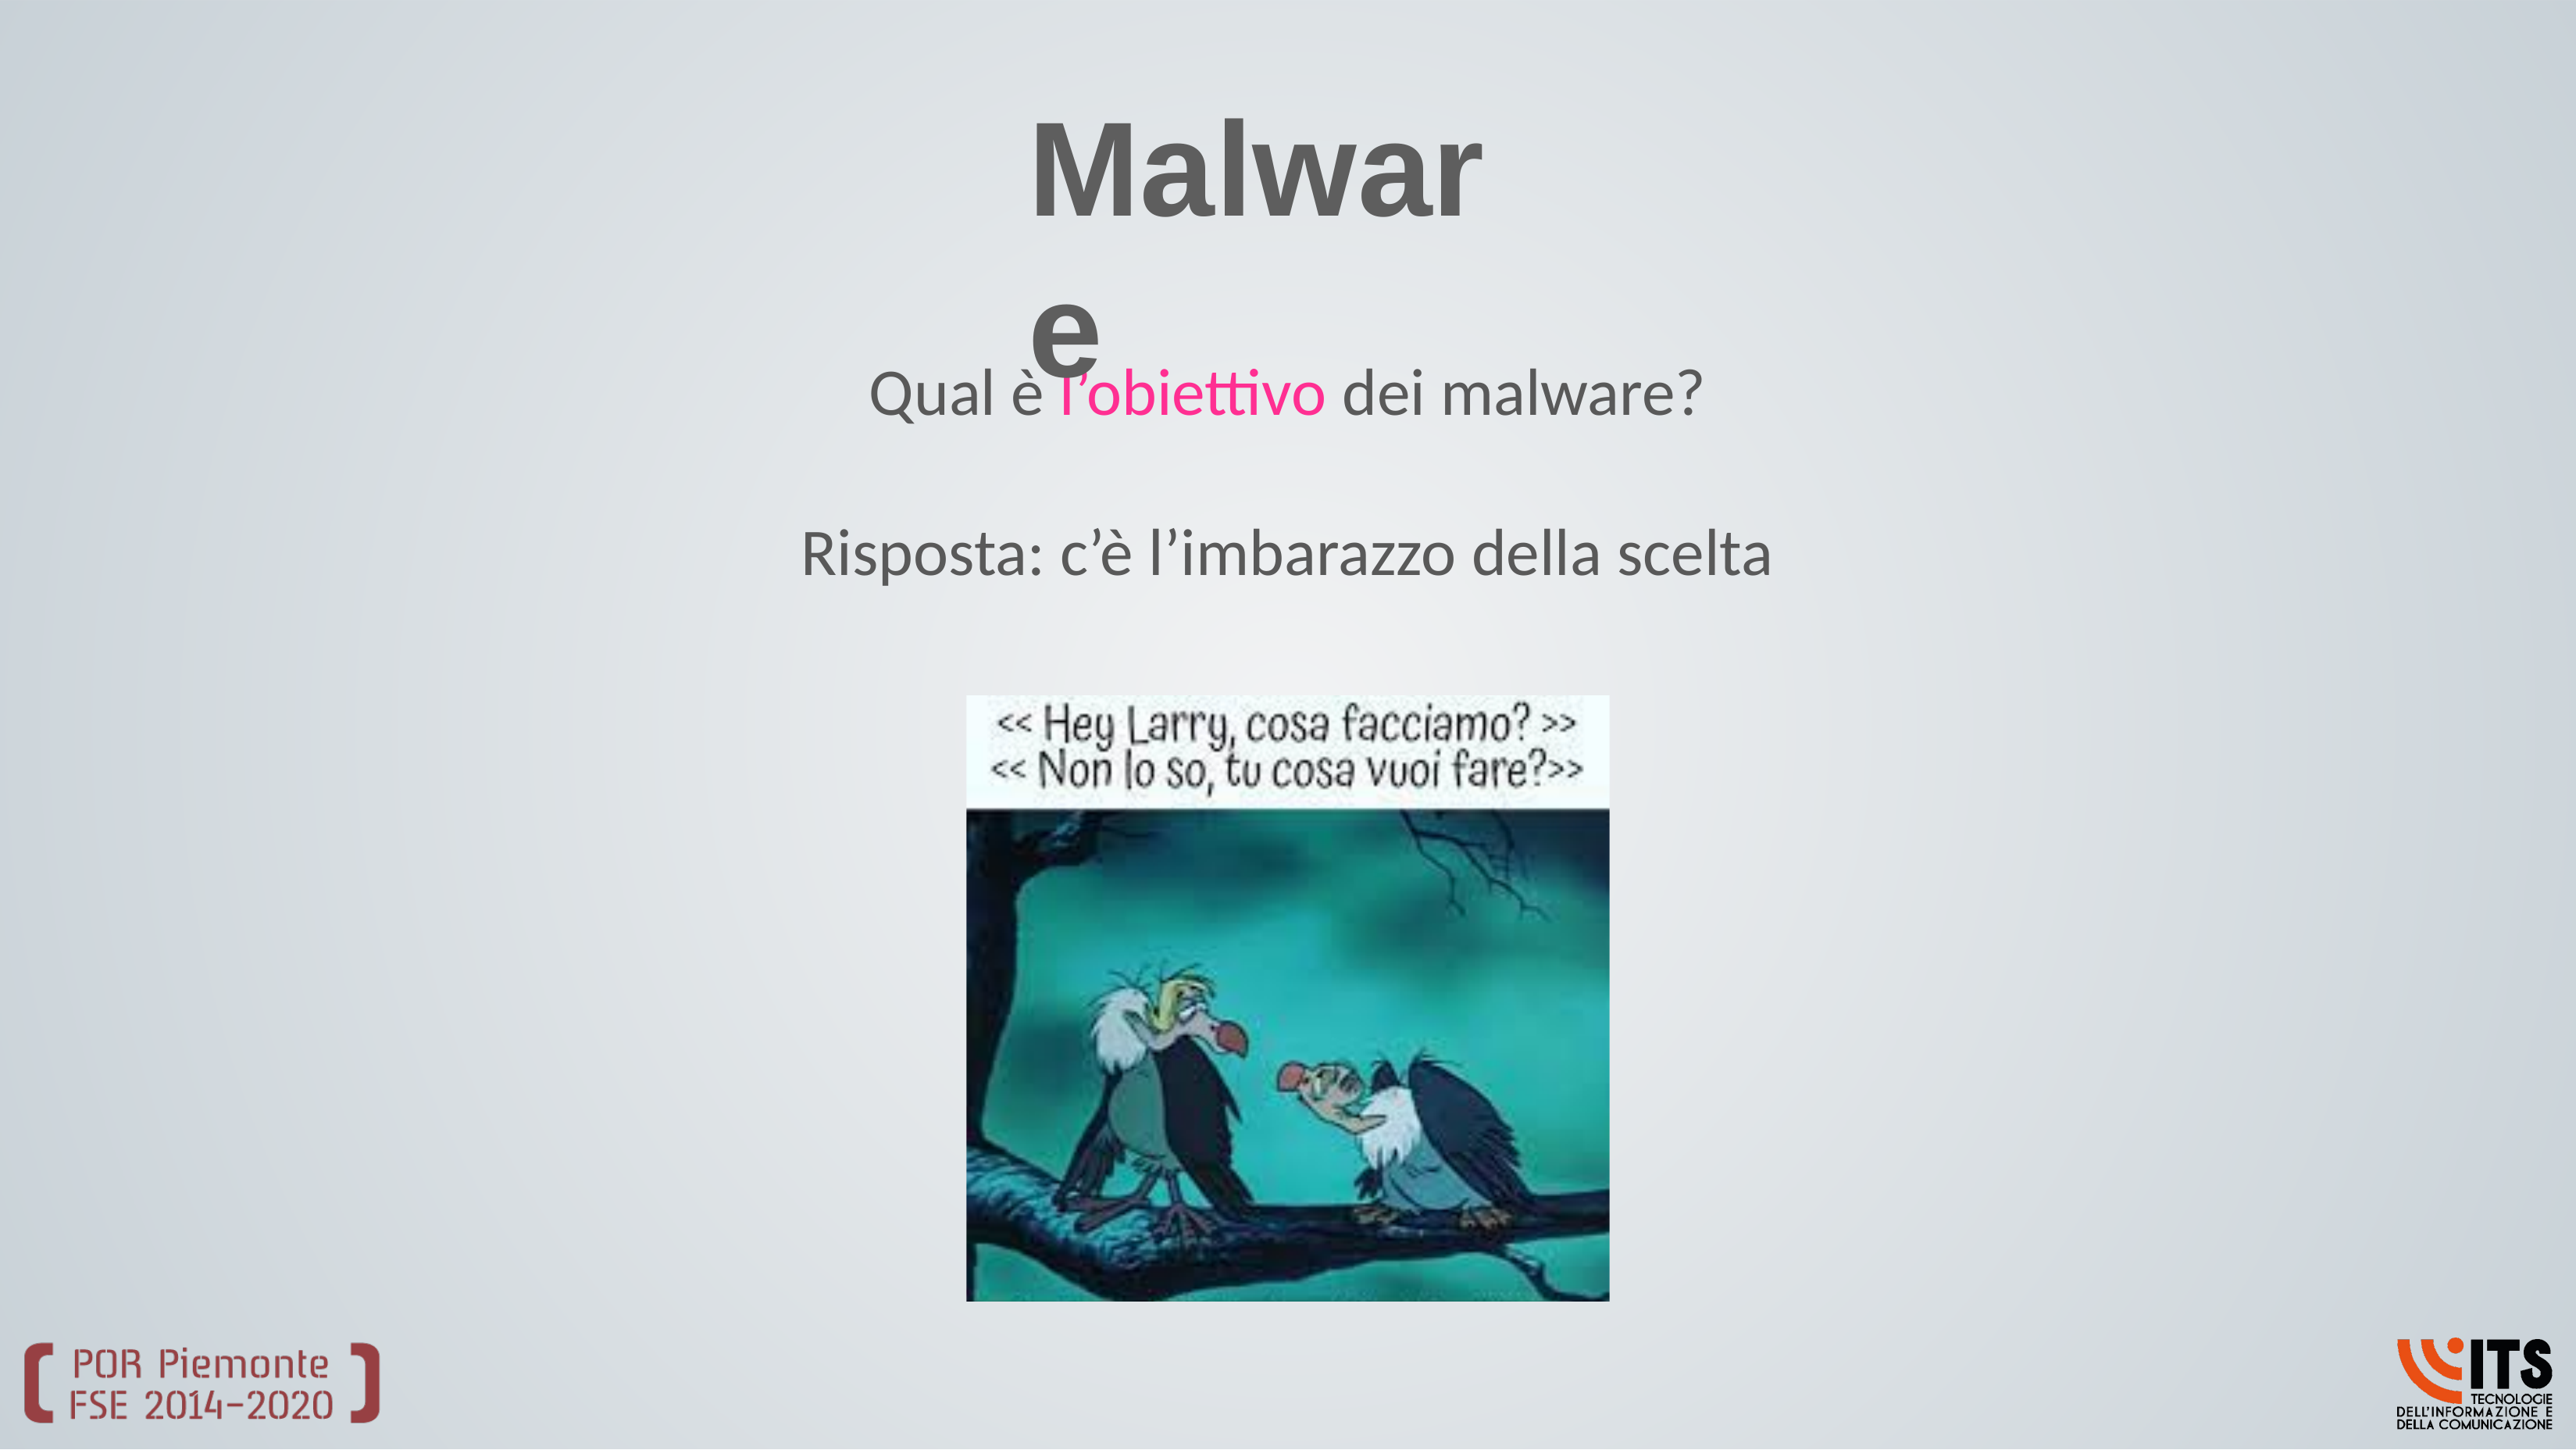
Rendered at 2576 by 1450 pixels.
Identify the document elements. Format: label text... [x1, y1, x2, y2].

text_box Qual è l’obiettivo dei malware? Risposta: c’è l’imbarazzo della scelta [772, 342, 1804, 595]
picture [0, 0, 2576, 1449]
title Malware [1026, 80, 1550, 405]
